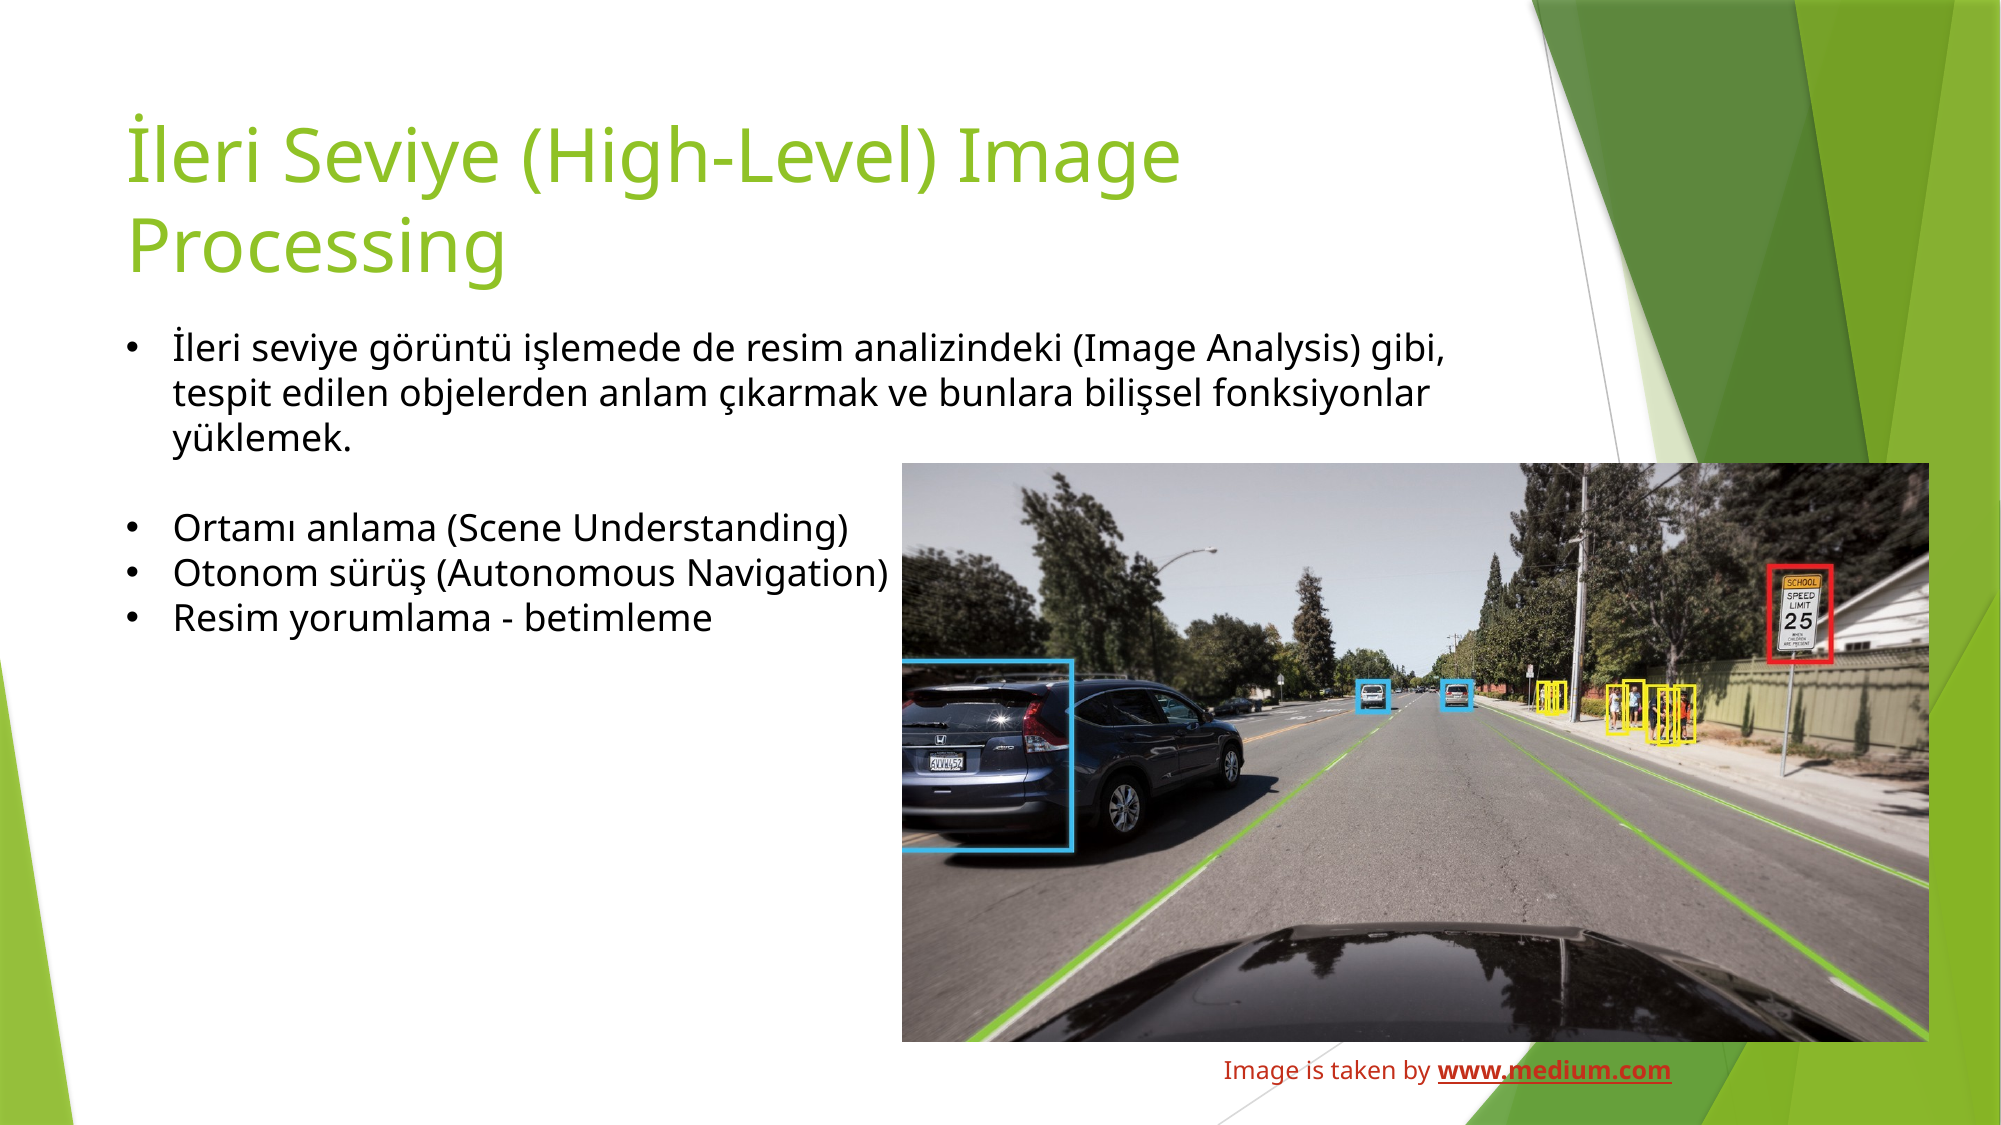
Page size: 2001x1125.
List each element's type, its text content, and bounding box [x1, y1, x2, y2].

title İleri Seviye (High-Level) Image Processing [111, 99, 1522, 317]
picture [902, 462, 1930, 1042]
text_box İleri seviye görüntü işlemede de resim analizindeki (Image Analysis) gibi, tespit edilen objelerden anlam çıkarmak ve bunlara bilişsel fonksiyonlar yüklemek. Ortamı anlama (Scene Understanding) Otonom sürüş (Autonomous Navigation) Resim yorumlama - betimleme [111, 316, 1491, 647]
text_box Image is taken by www.medium.com [1209, 1047, 2000, 1093]
